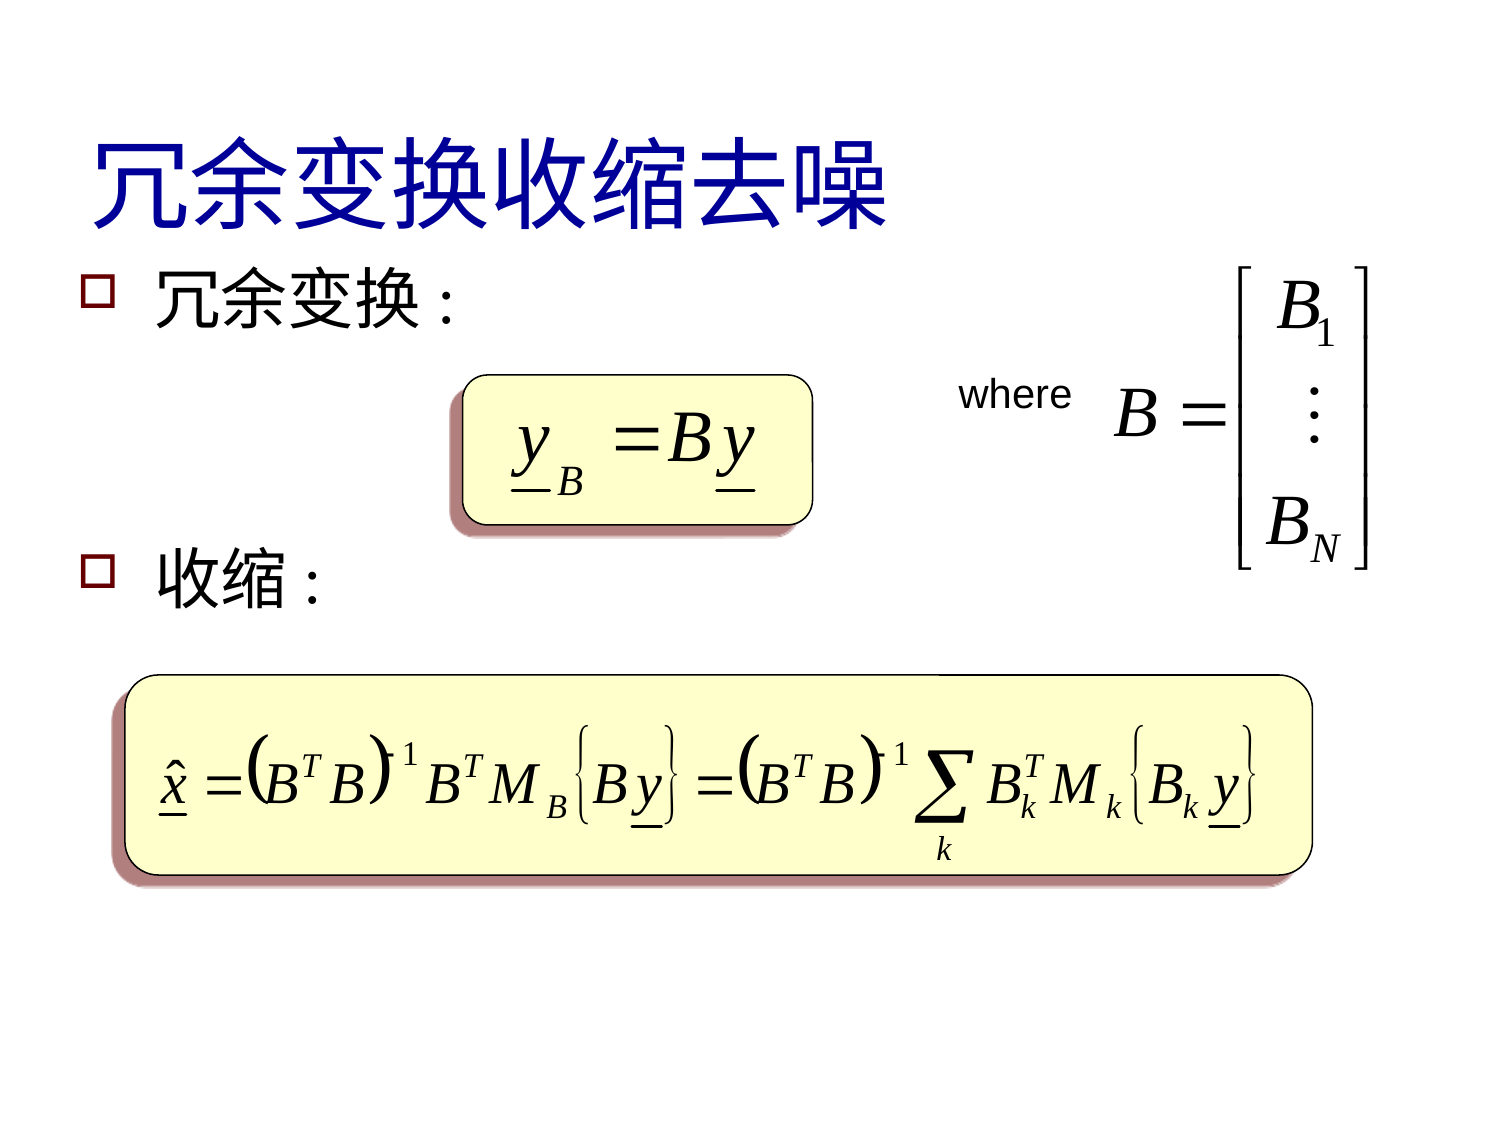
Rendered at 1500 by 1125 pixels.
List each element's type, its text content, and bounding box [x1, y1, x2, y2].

title 冗余变换收缩去噪 [75, 87, 1425, 275]
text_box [1099, 249, 1393, 583]
text_box 冗余变换: 收缩: [62, 249, 1413, 980]
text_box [499, 387, 763, 507]
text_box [149, 724, 1262, 870]
text_box where [943, 359, 1088, 425]
